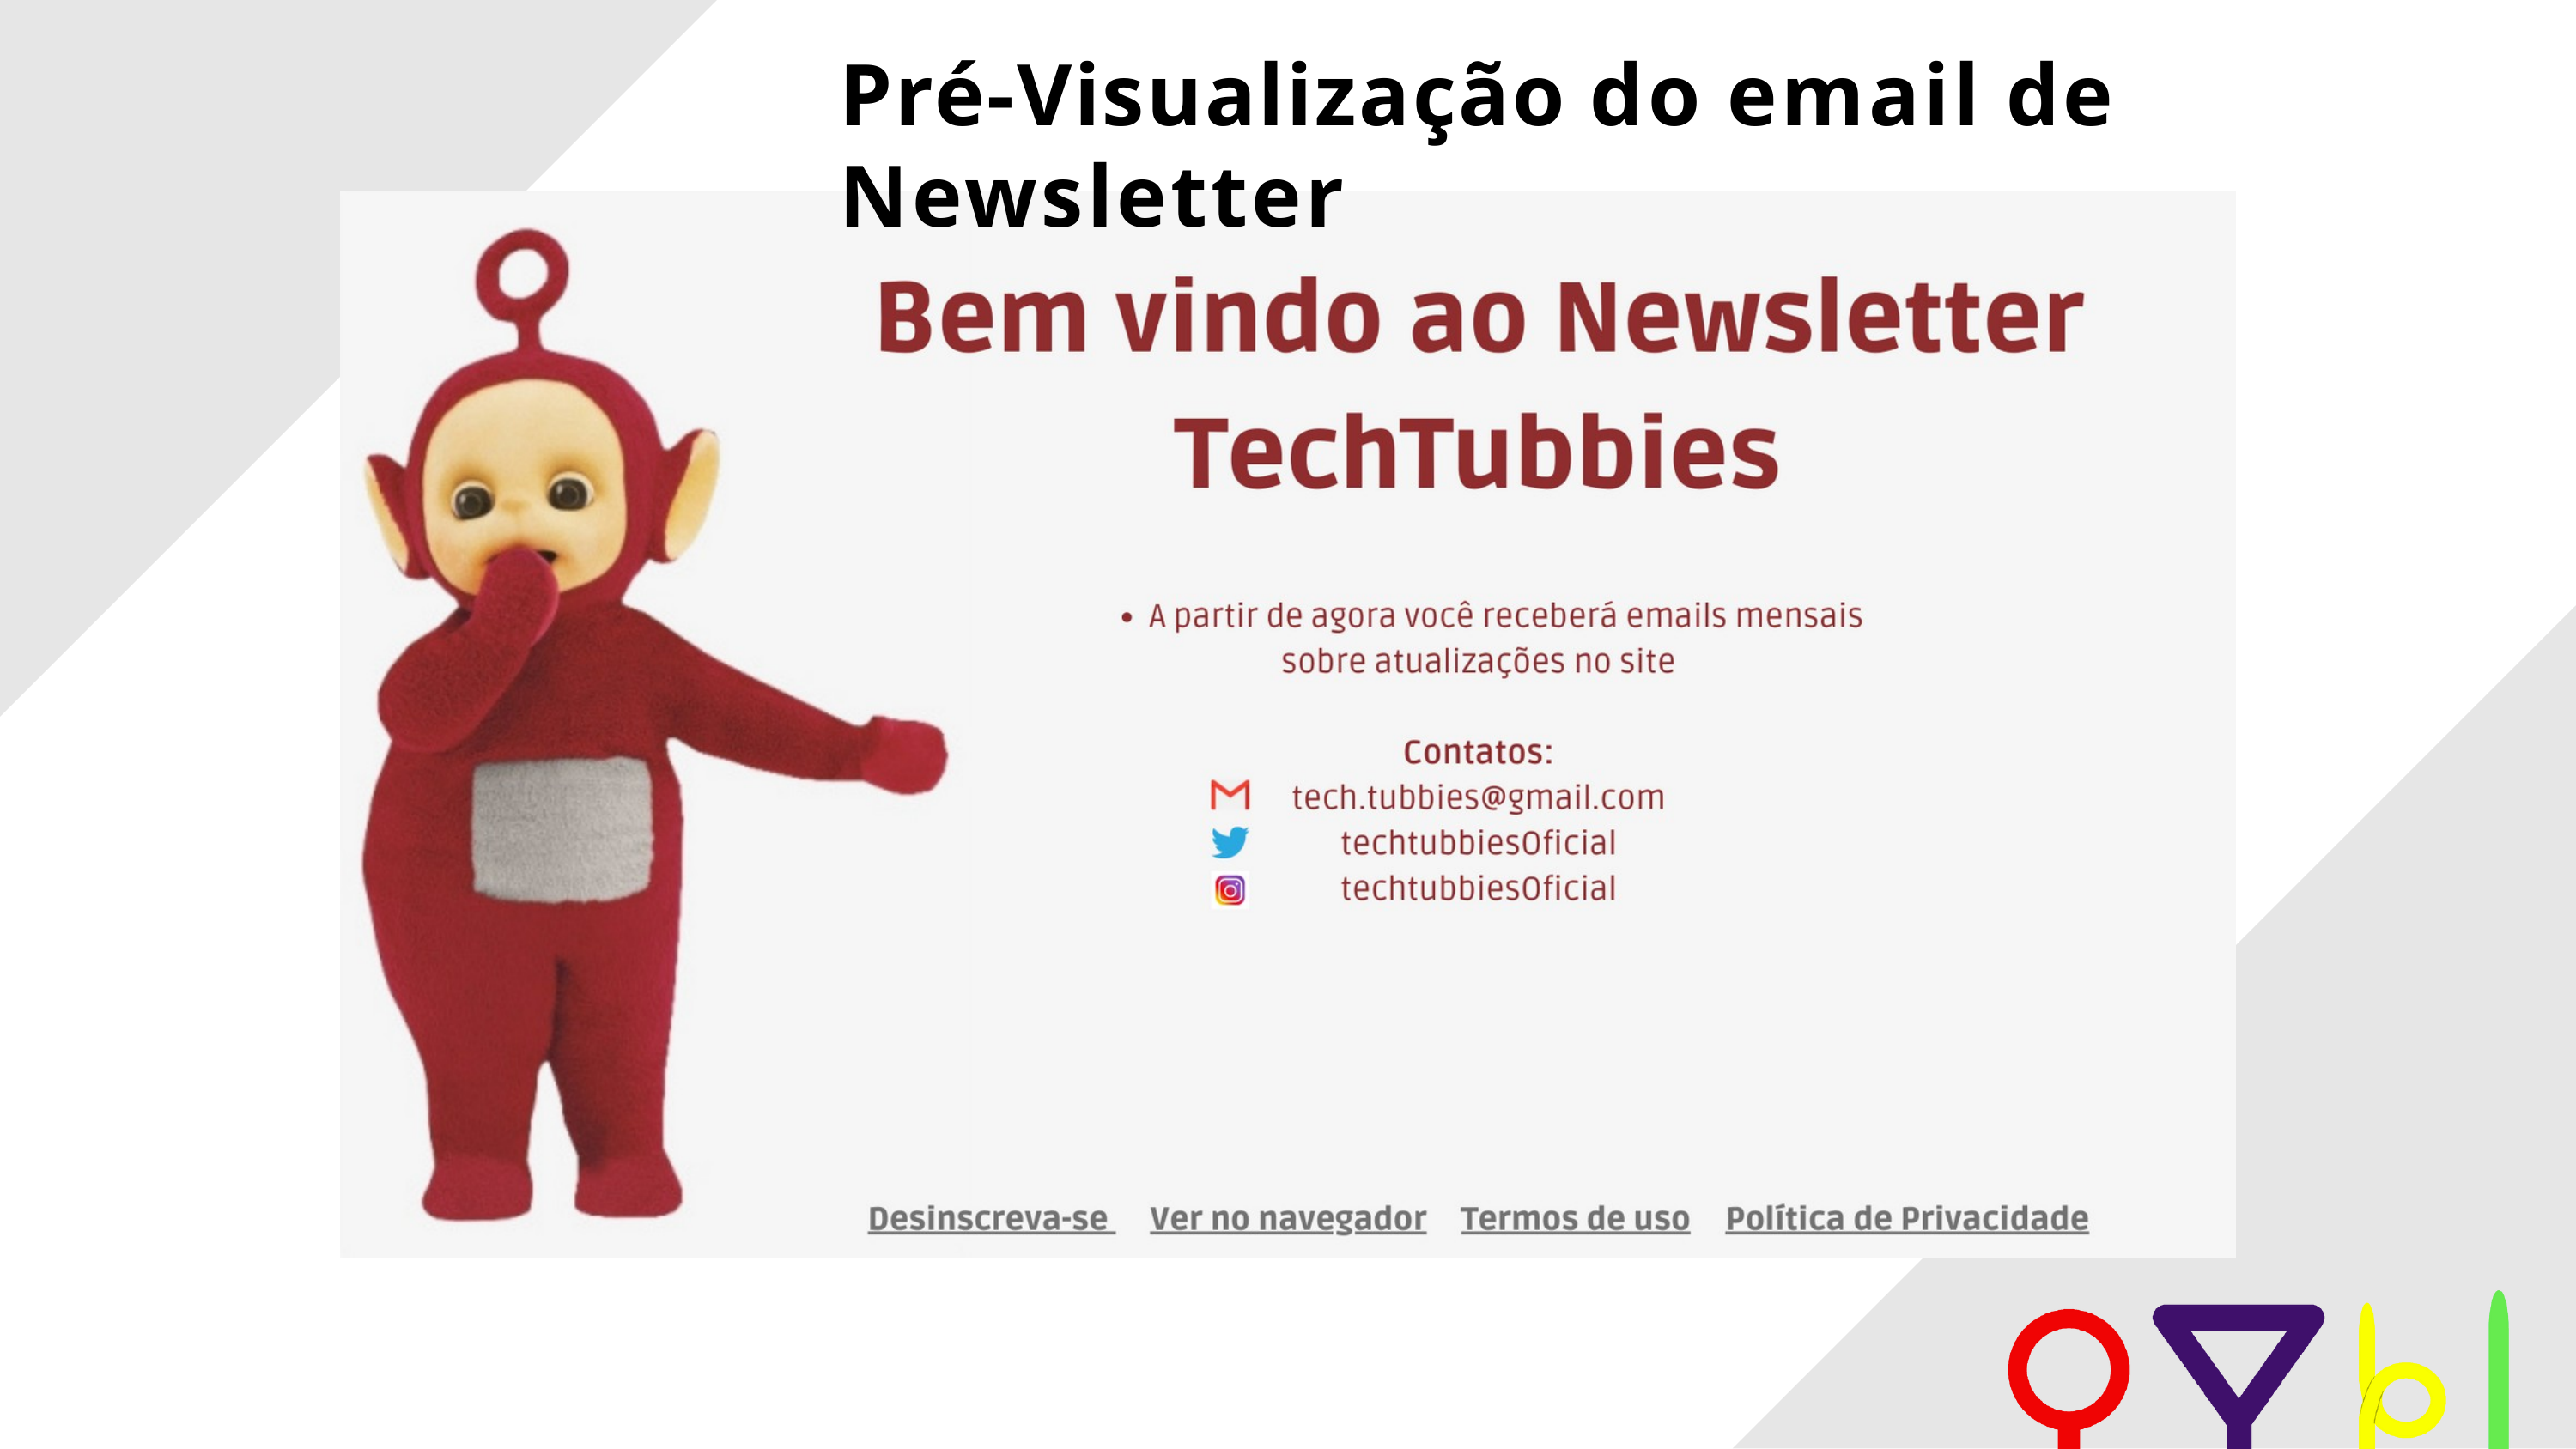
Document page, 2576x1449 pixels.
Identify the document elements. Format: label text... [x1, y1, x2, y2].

title Pré-Visualização do email de Newsletter [837, 38, 2546, 282]
picture [339, 191, 2576, 1449]
